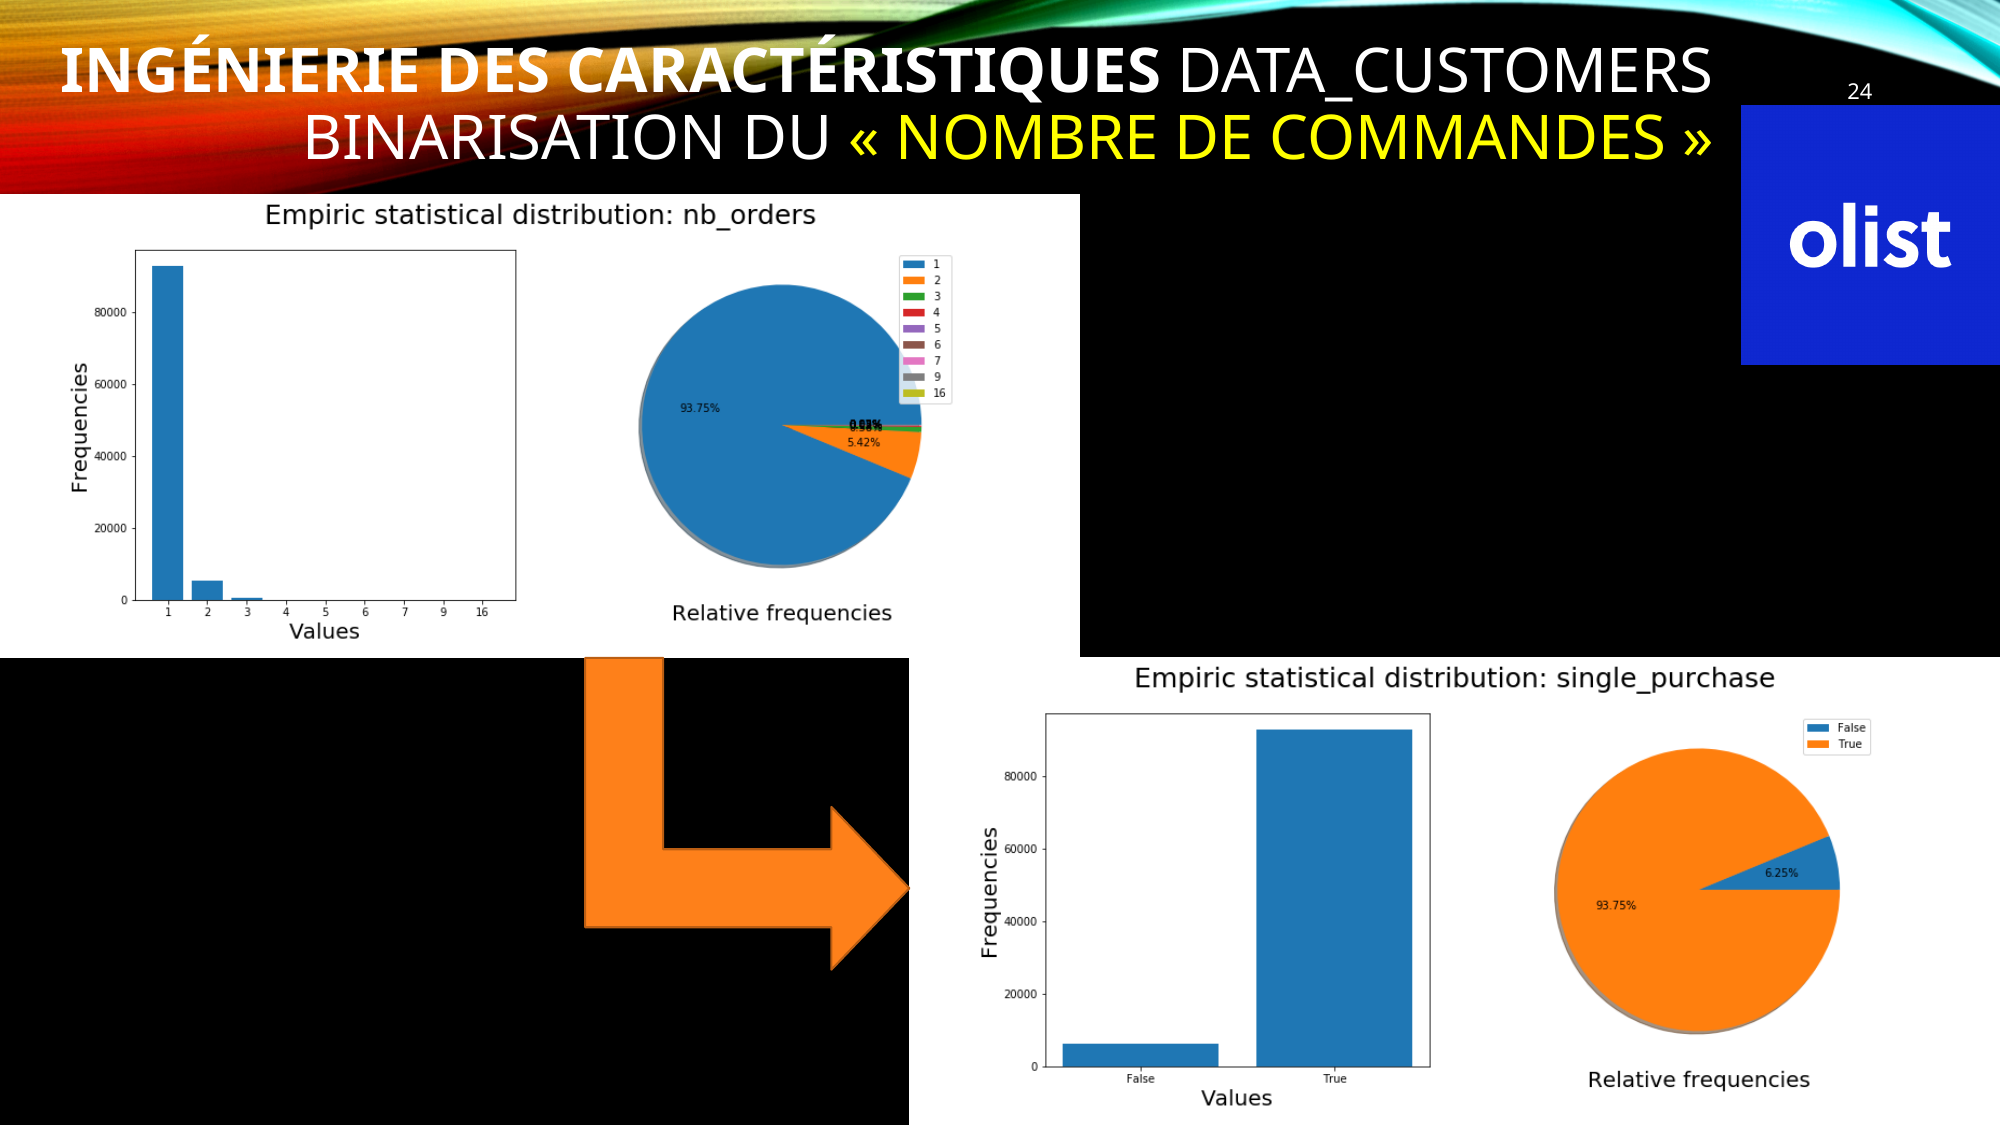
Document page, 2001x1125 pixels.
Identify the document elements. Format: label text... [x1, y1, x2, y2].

text_box [584, 658, 909, 971]
text_box Ingénierie des Caractéristiques data_customers Binarisation du « Nombre de commandes » [0, 0, 1729, 213]
picture [0, 0, 2000, 1125]
slide_number 24 [1729, 62, 1888, 123]
